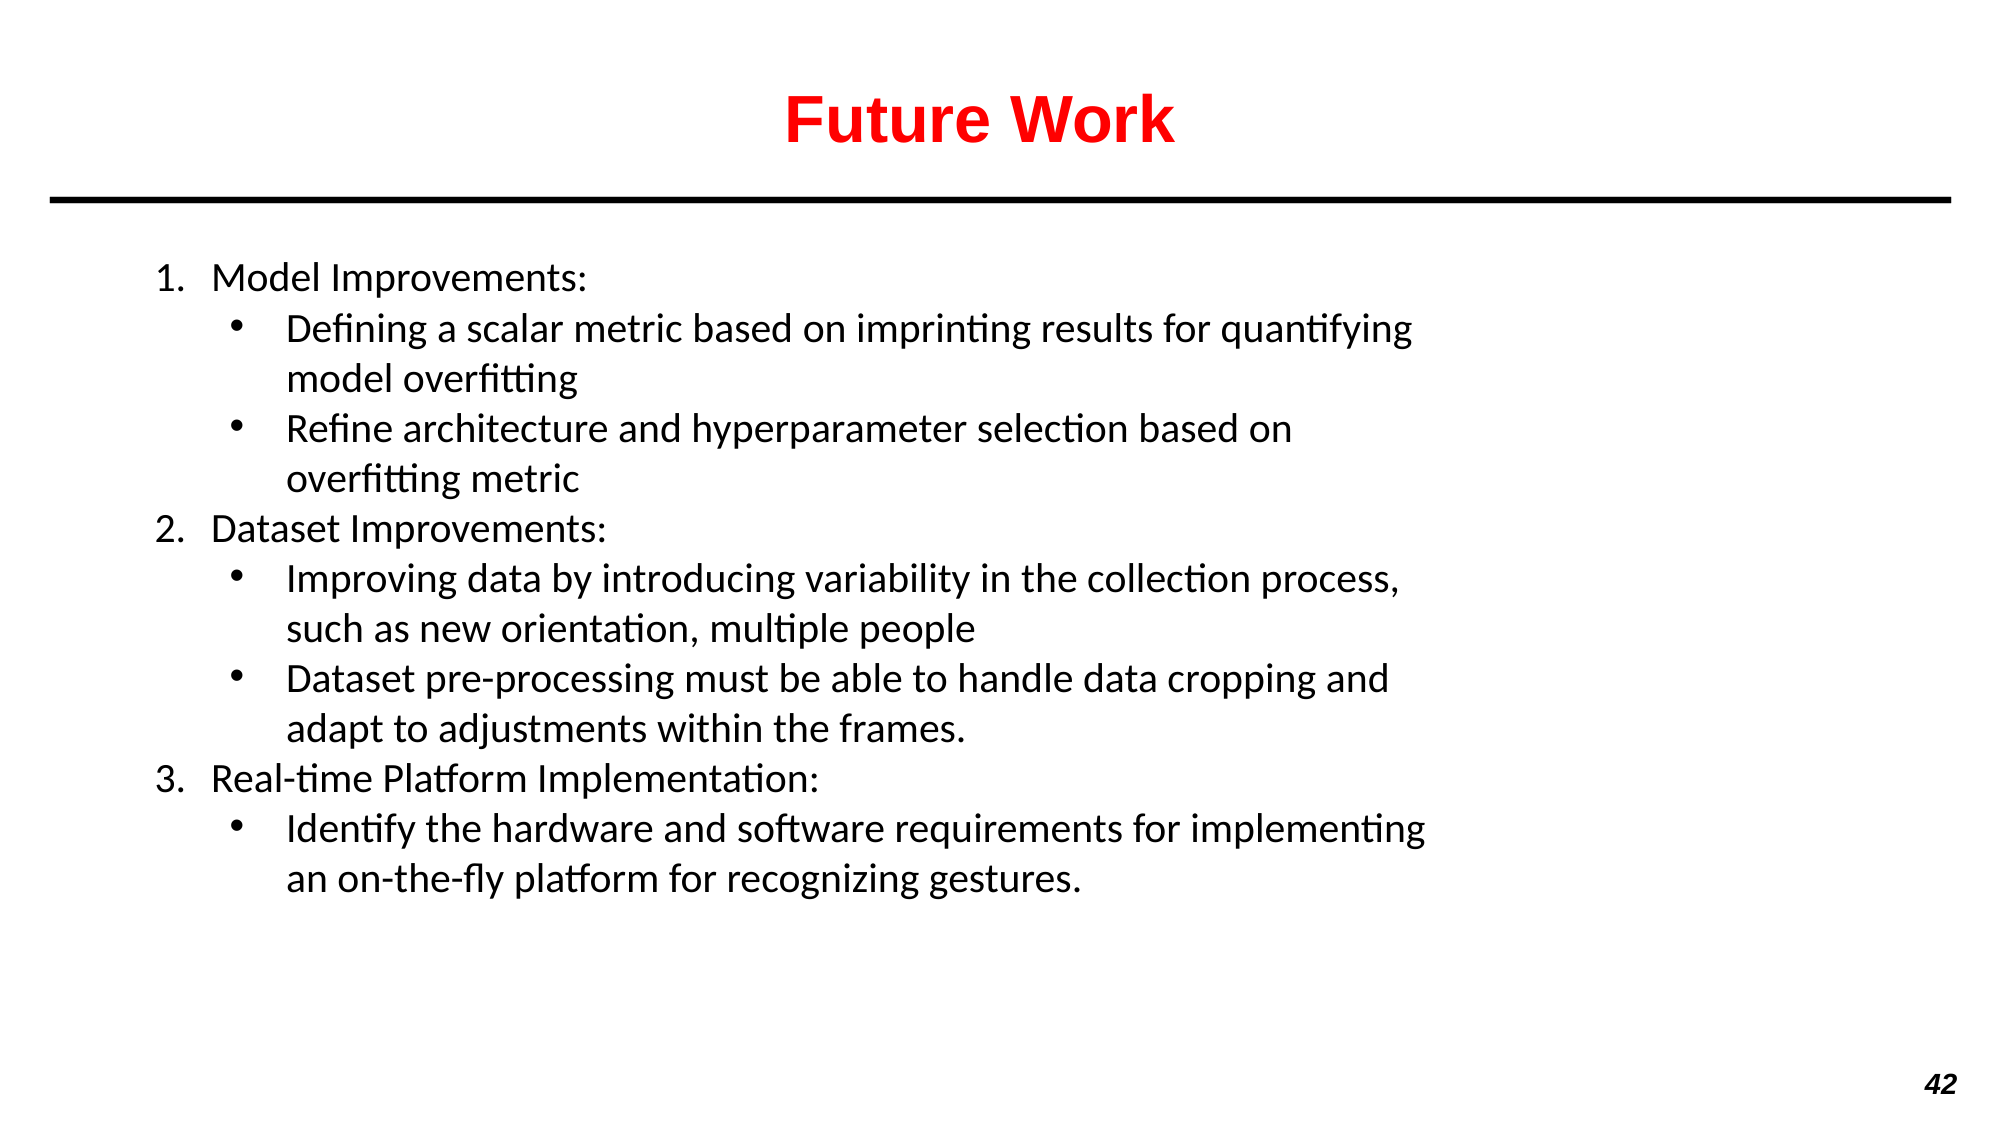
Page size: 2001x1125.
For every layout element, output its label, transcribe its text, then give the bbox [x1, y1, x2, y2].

title Future Work [117, 46, 1843, 196]
text_box Model Improvements: Defining a scalar metric based on imprinting results for quantifying model overfitting Refine architecture and hyperparameter selection based on overfitting metric Dataset Improvements: Improving data by introducing variability in the collection process, such as new orientation, multiple people Dataset pre-processing must be able to handle data cropping and adapt to adjustments within the frames. Real-time Platform Implementation: Identify the hardware and software requirements for implementing an on-the-fly platform for recognizing gestures. [139, 242, 1490, 958]
